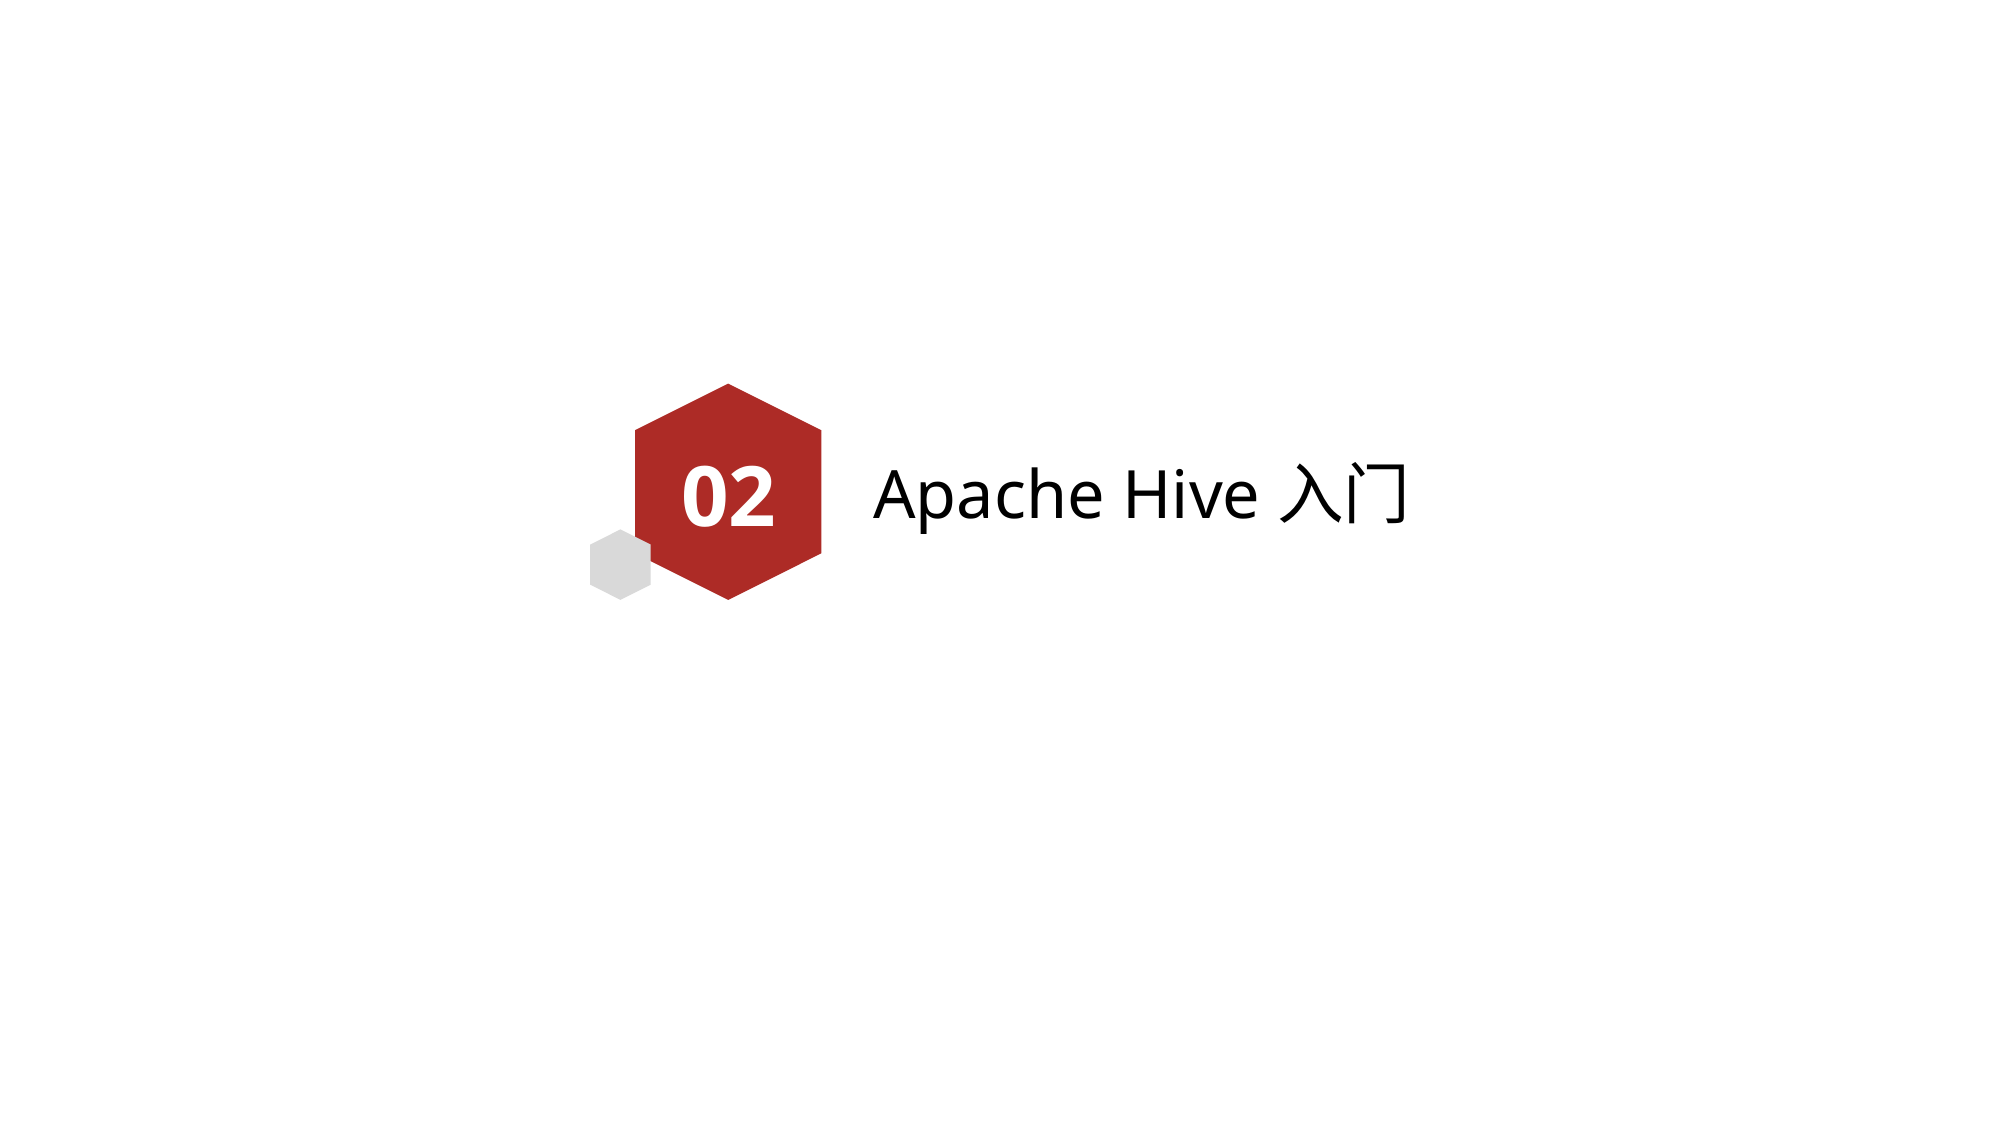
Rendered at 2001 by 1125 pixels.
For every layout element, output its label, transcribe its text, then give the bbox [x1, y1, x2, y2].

list 02 [636, 404, 822, 594]
title Apache Hive入门 [858, 453, 1950, 672]
